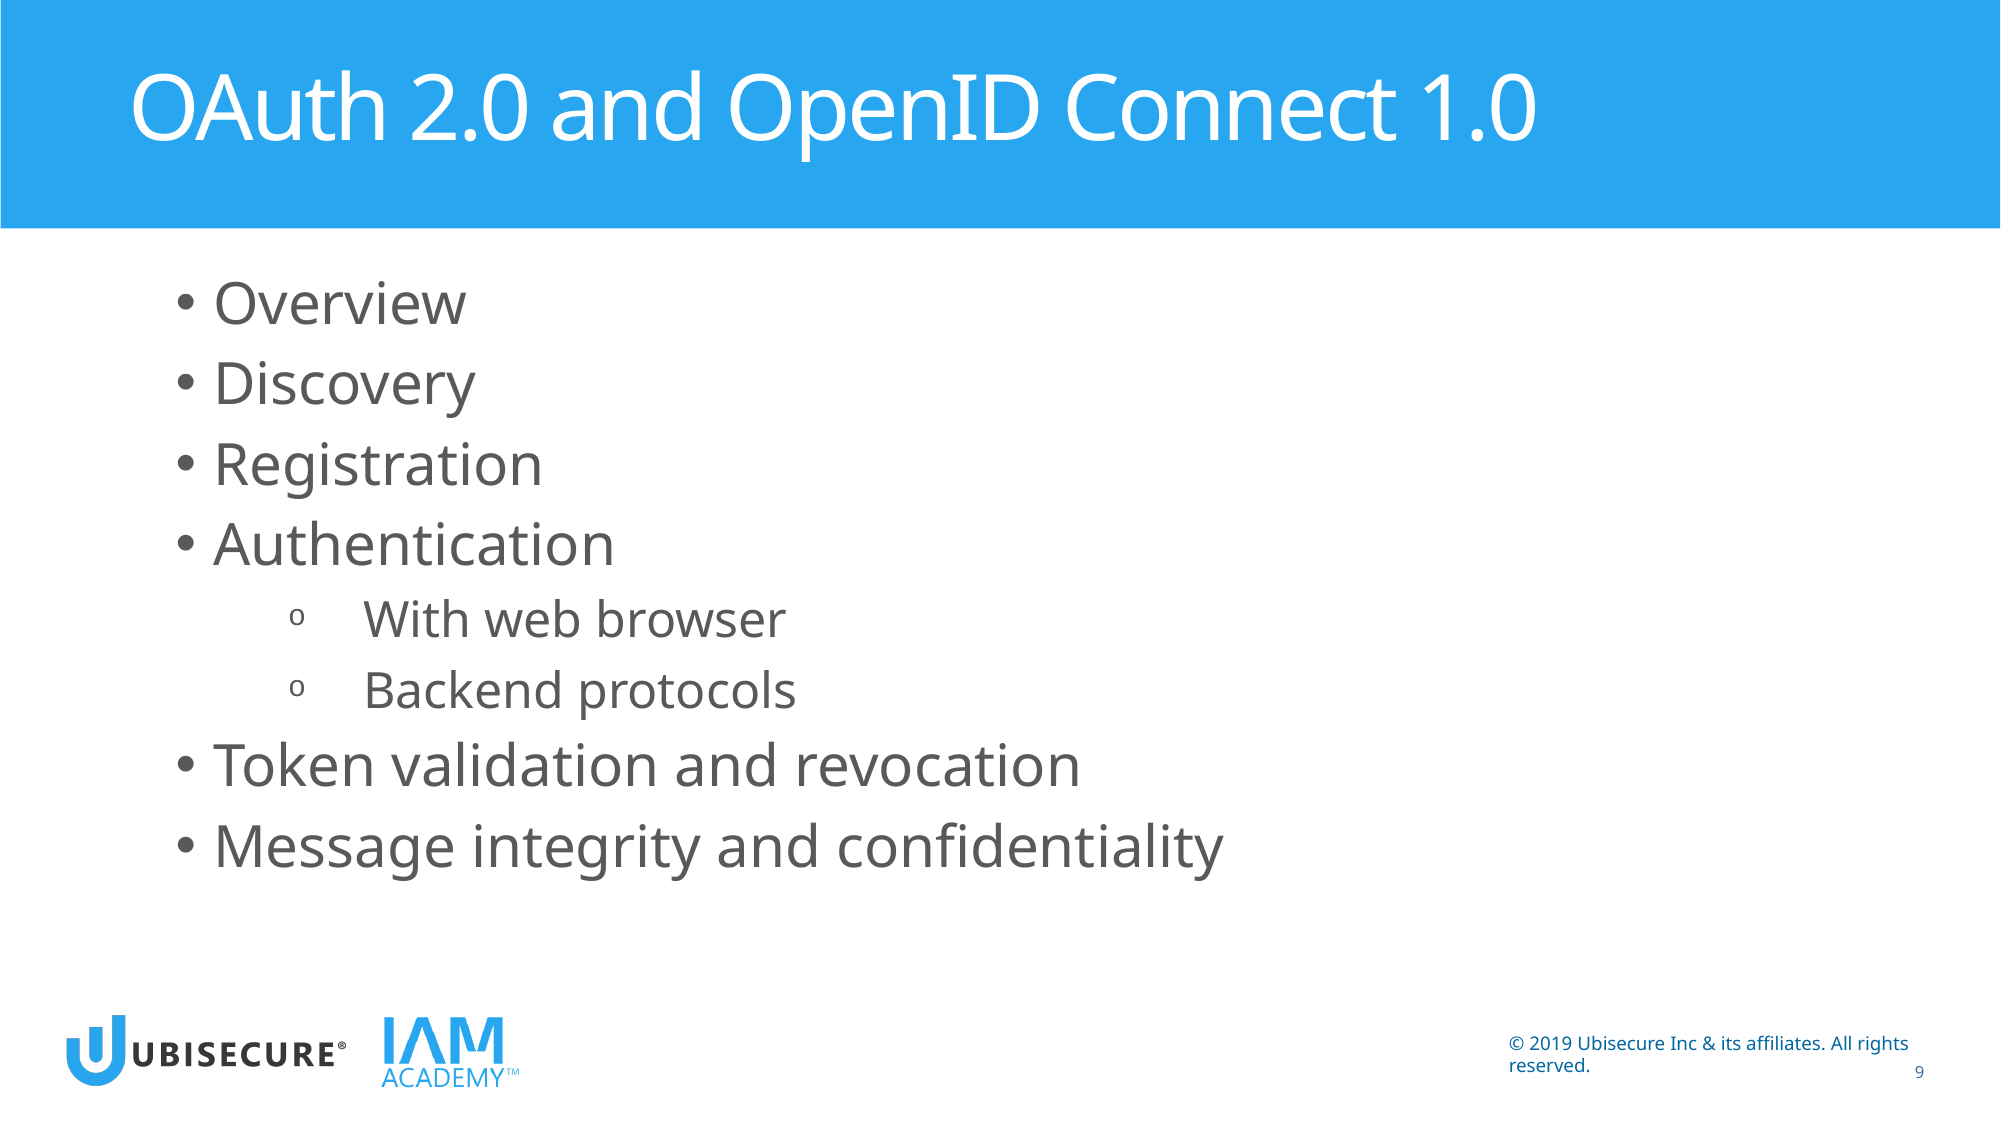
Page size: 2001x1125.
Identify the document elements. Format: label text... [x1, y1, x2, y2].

picture [55, 1007, 356, 1094]
slide_number 9 [1489, 1043, 1940, 1104]
picture [376, 1012, 524, 1094]
title OAuth 2.0 and OpenID Connect 1.0 [114, 21, 1886, 199]
list Overview Discovery Registration Authentication With web browser Backend protocols Token validation and revocation Message integrity and confidentiality [114, 258, 1886, 1003]
